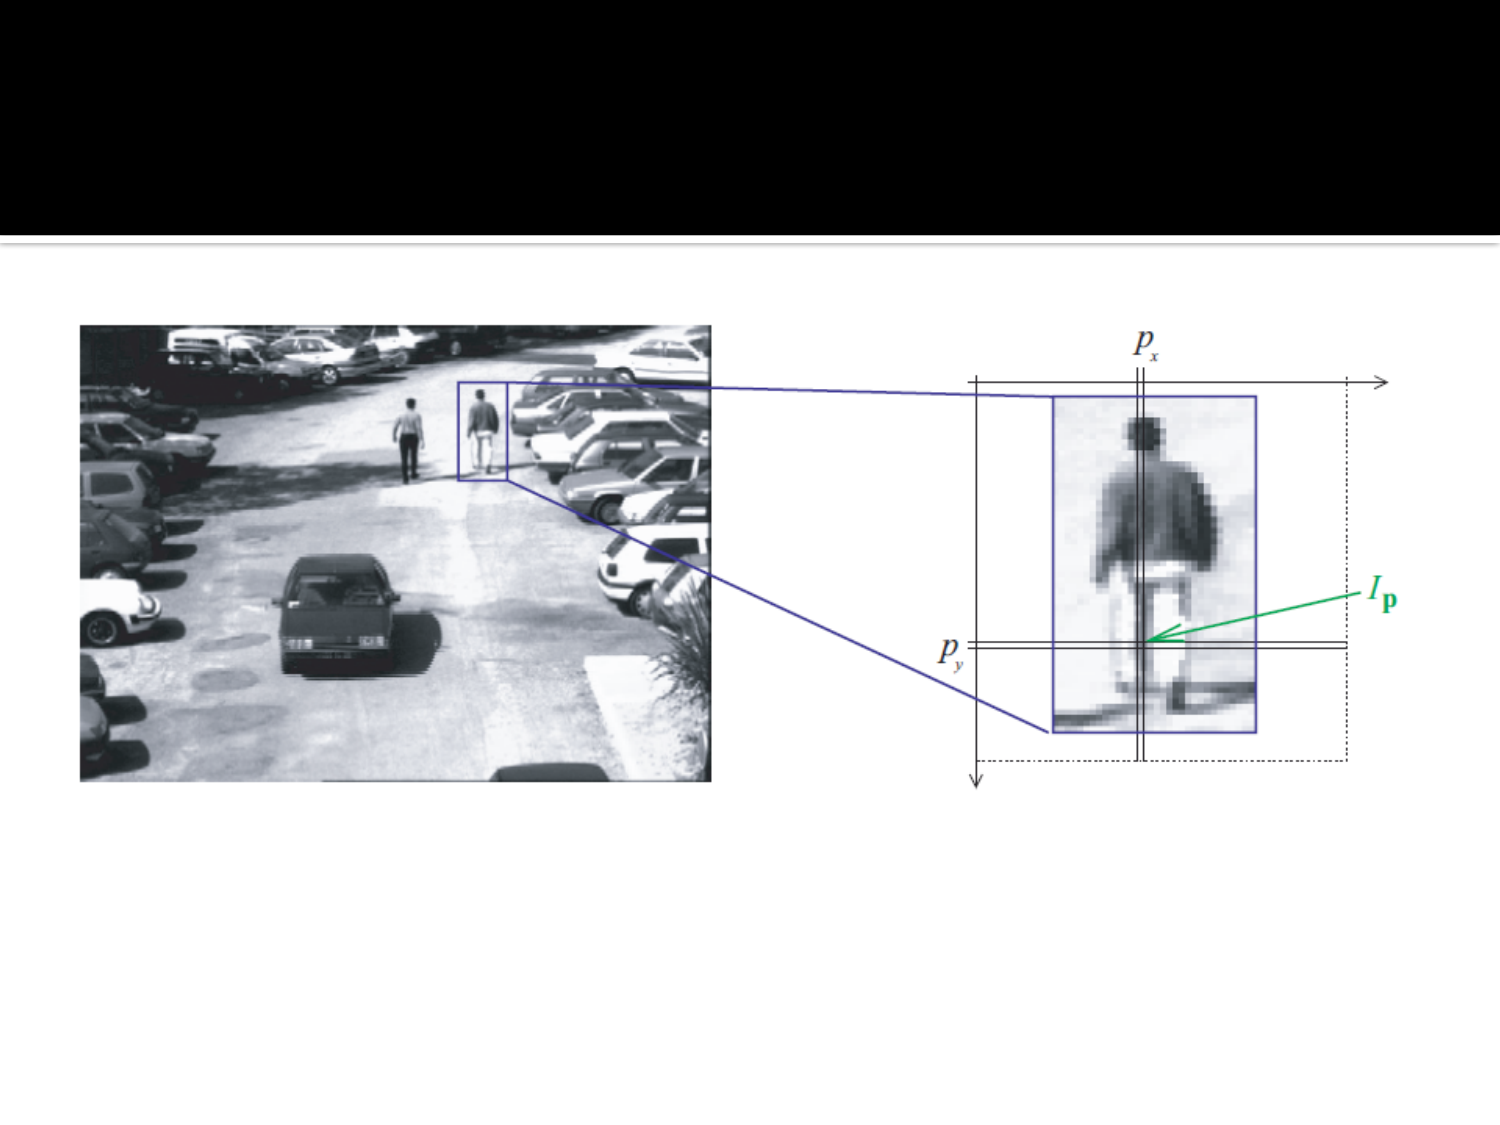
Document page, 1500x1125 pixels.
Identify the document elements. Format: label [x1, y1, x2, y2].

picture [73, 316, 1426, 809]
